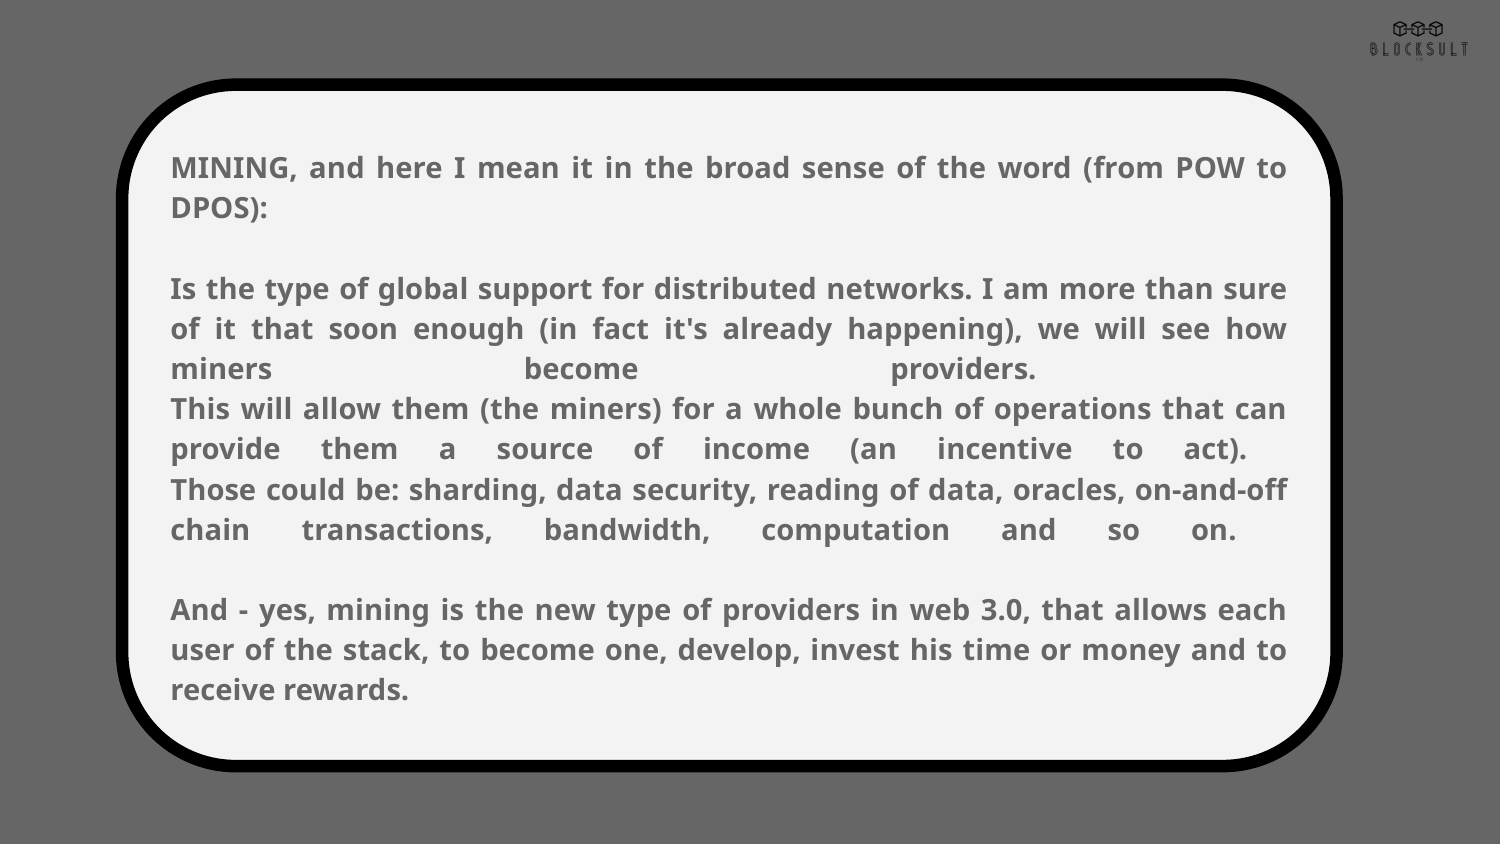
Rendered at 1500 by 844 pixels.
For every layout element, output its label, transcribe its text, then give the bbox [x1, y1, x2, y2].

text_box MINING, and here I mean it in the broad sense of the word (from POW to DPOS): Is the type of global support for distributed networks. I am more than sure of it that soon enough (in fact it's already happening), we will see how miners become providers. This will allow them (the miners) for a whole bunch of operations that can provide them a source of income (an incentive to act). Those could be: sharding, data security, reading of data, oracles, on-and-off chain transactions, bandwidth, computation and so on. And - yes, mining is the new type of providers in web 3.0, that allows each user of the stack, to become one, develop, invest his time or money and to receive rewards. [122, 84, 1337, 767]
picture [1329, 0, 1500, 108]
